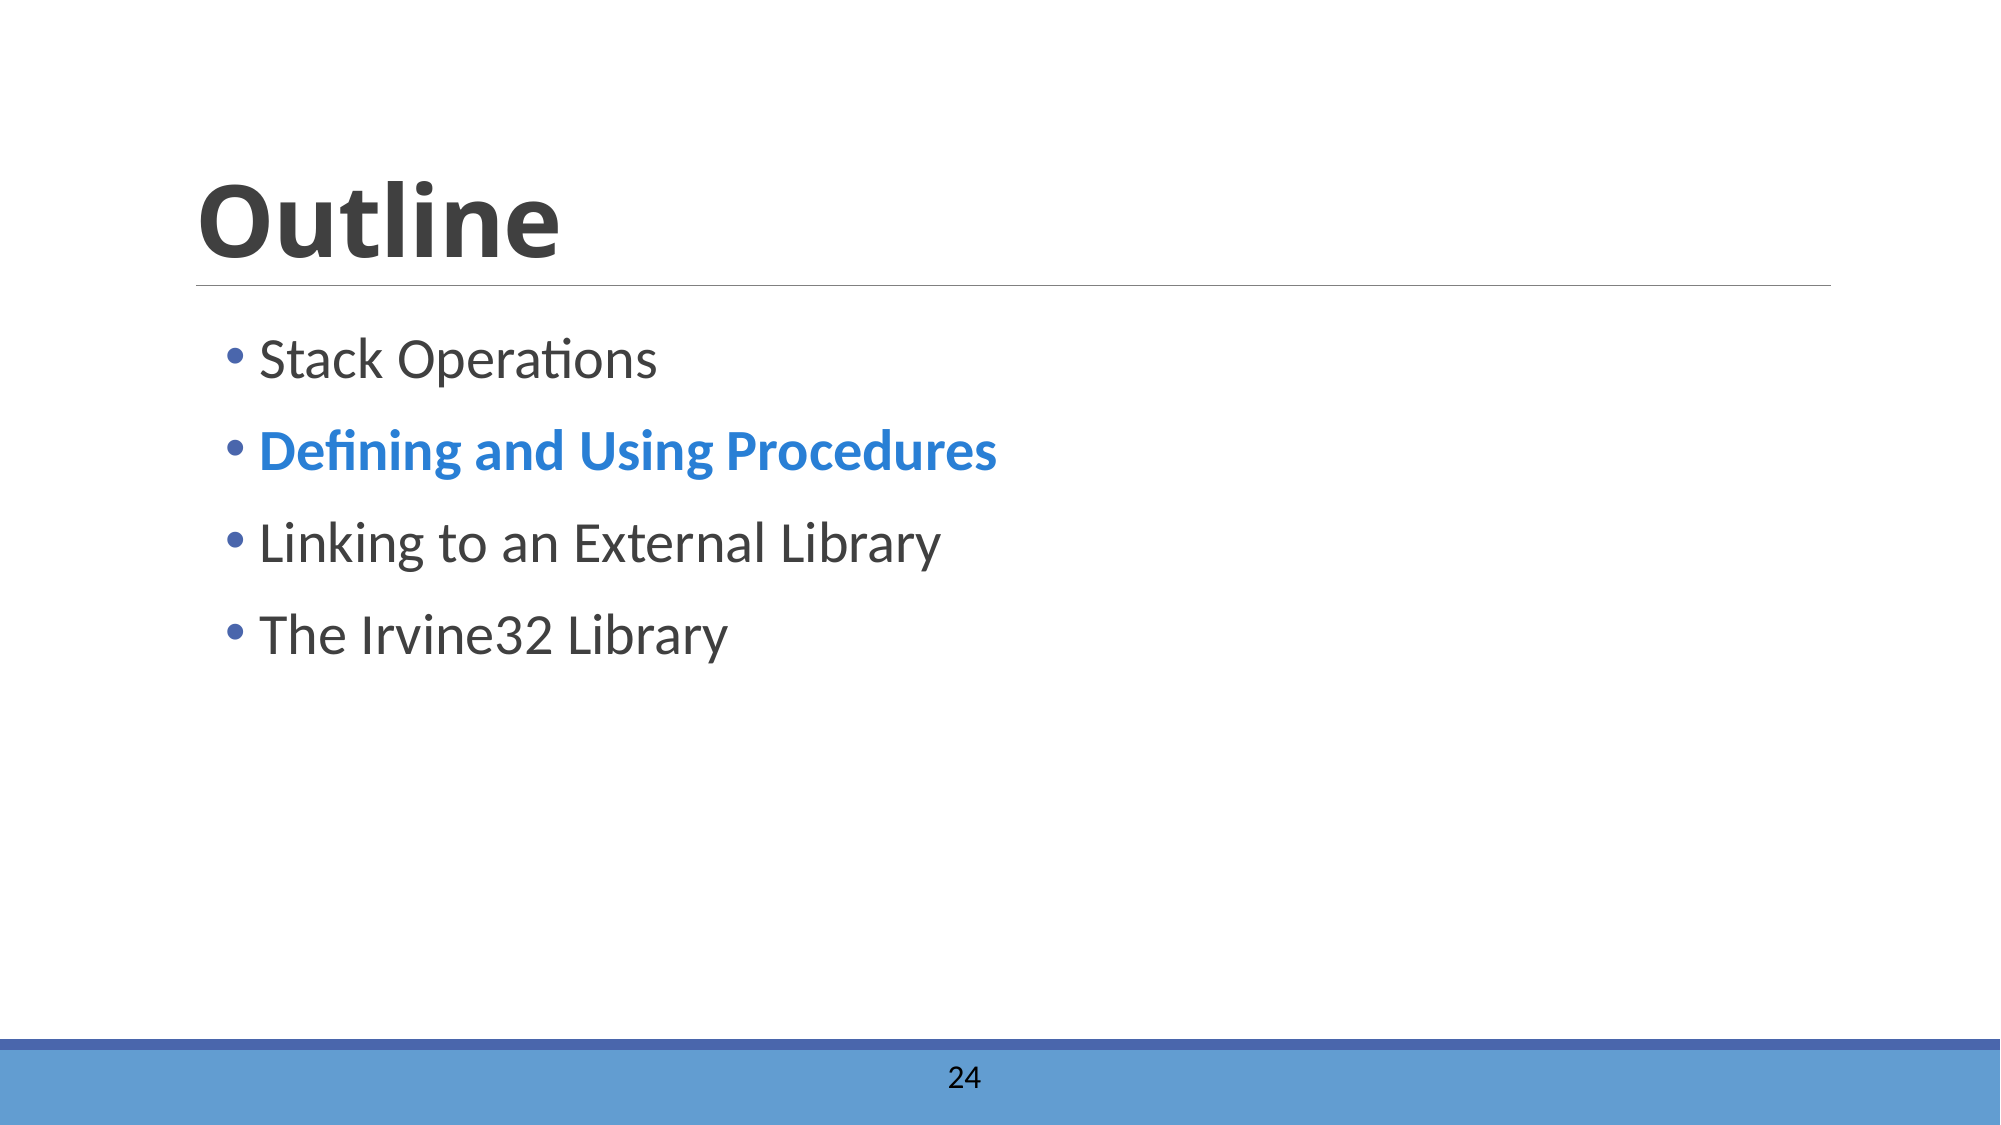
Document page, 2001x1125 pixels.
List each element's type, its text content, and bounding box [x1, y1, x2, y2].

text_box Stack Operations Defining and Using Procedures Linking to an External Library The Irvine32 Library [225, 320, 1151, 808]
title Outline [180, 47, 1830, 285]
slide_number 25 [856, 1044, 1073, 1105]
